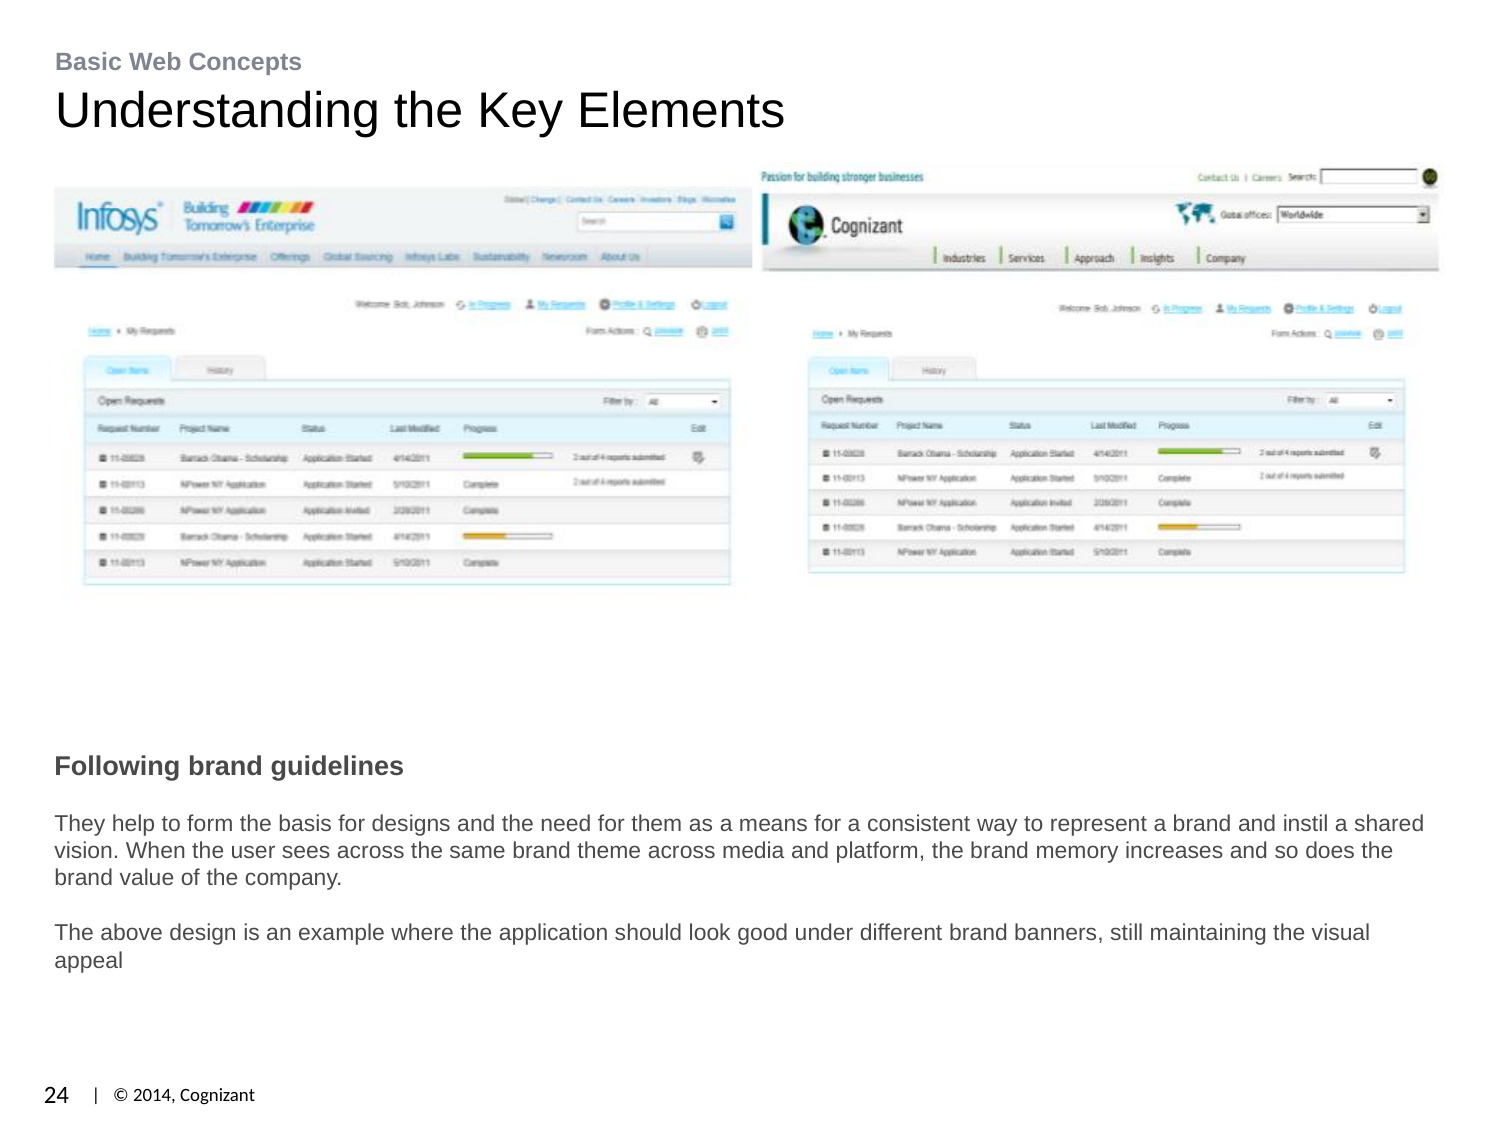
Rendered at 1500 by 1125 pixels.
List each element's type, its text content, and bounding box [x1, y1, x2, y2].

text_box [758, 162, 1445, 607]
picture [53, 166, 753, 621]
title Understanding the Key Elements [55, 78, 1463, 145]
text_box Following brand guidelines They help to form the basis for designs and the need for them as a means for a consistent way to represent a brand and instil a shared vision. When the user sees across the same brand theme across media and platform, the brand memory increases and so does the brand value of the company. The above design is an example where the application should look good under different brand banners, still maintaining the visual appeal [54, 740, 1442, 981]
